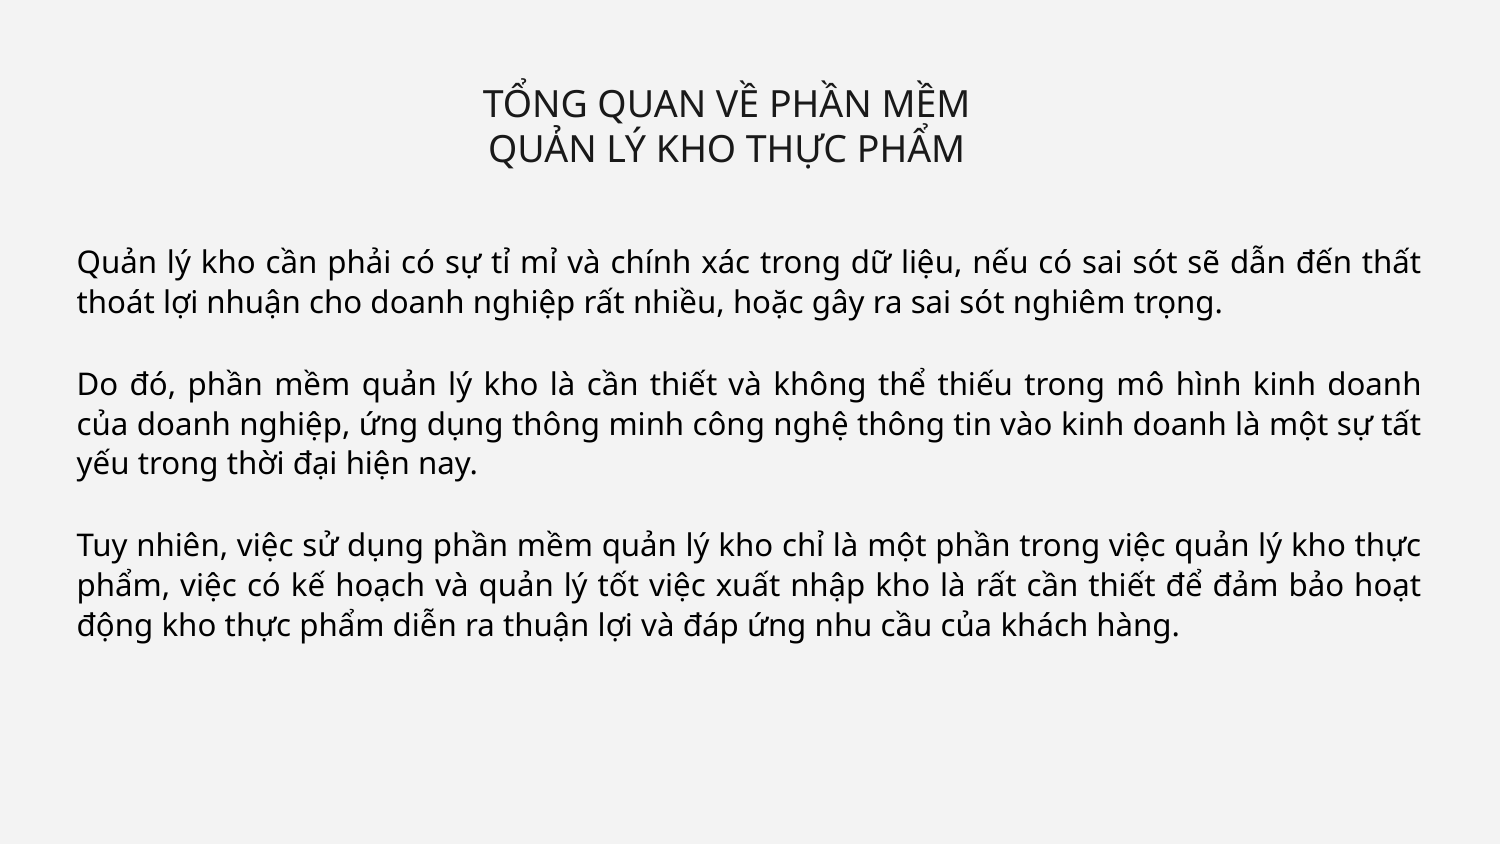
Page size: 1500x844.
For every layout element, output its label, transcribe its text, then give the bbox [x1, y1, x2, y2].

title TỔNG QUAN VỀ PHẦN MỀM QUẢN LÝ KHO THỰC PHẨM [427, 64, 1027, 178]
text_box Quản lý kho cần phải có sự tỉ mỉ và chính xác trong dữ liệu, nếu có sai sót sẽ dẫn đến thất thoát lợi nhuận cho doanh nghiệp rất nhiều, hoặc gây ra sai sót nghiêm trọng. Do đó, phần mềm quản lý kho là cần thiết và không thể thiếu trong mô hình kinh doanh của doanh nghiệp, ứng dụng thông minh công nghệ thông tin vào kinh doanh là một sự tất yếu trong thời đại hiện nay. Tuy nhiên, việc sử dụng phần mềm quản lý kho chỉ là một phần trong việc quản lý kho thực phẩm, việc có kế hoạch và quản lý tốt việc xuất nhập kho là rất cần thiết để đảm bảo hoạt động kho thực phẩm diễn ra thuận lợi và đáp ứng nhu cầu của khách hàng. [61, 232, 1439, 651]
